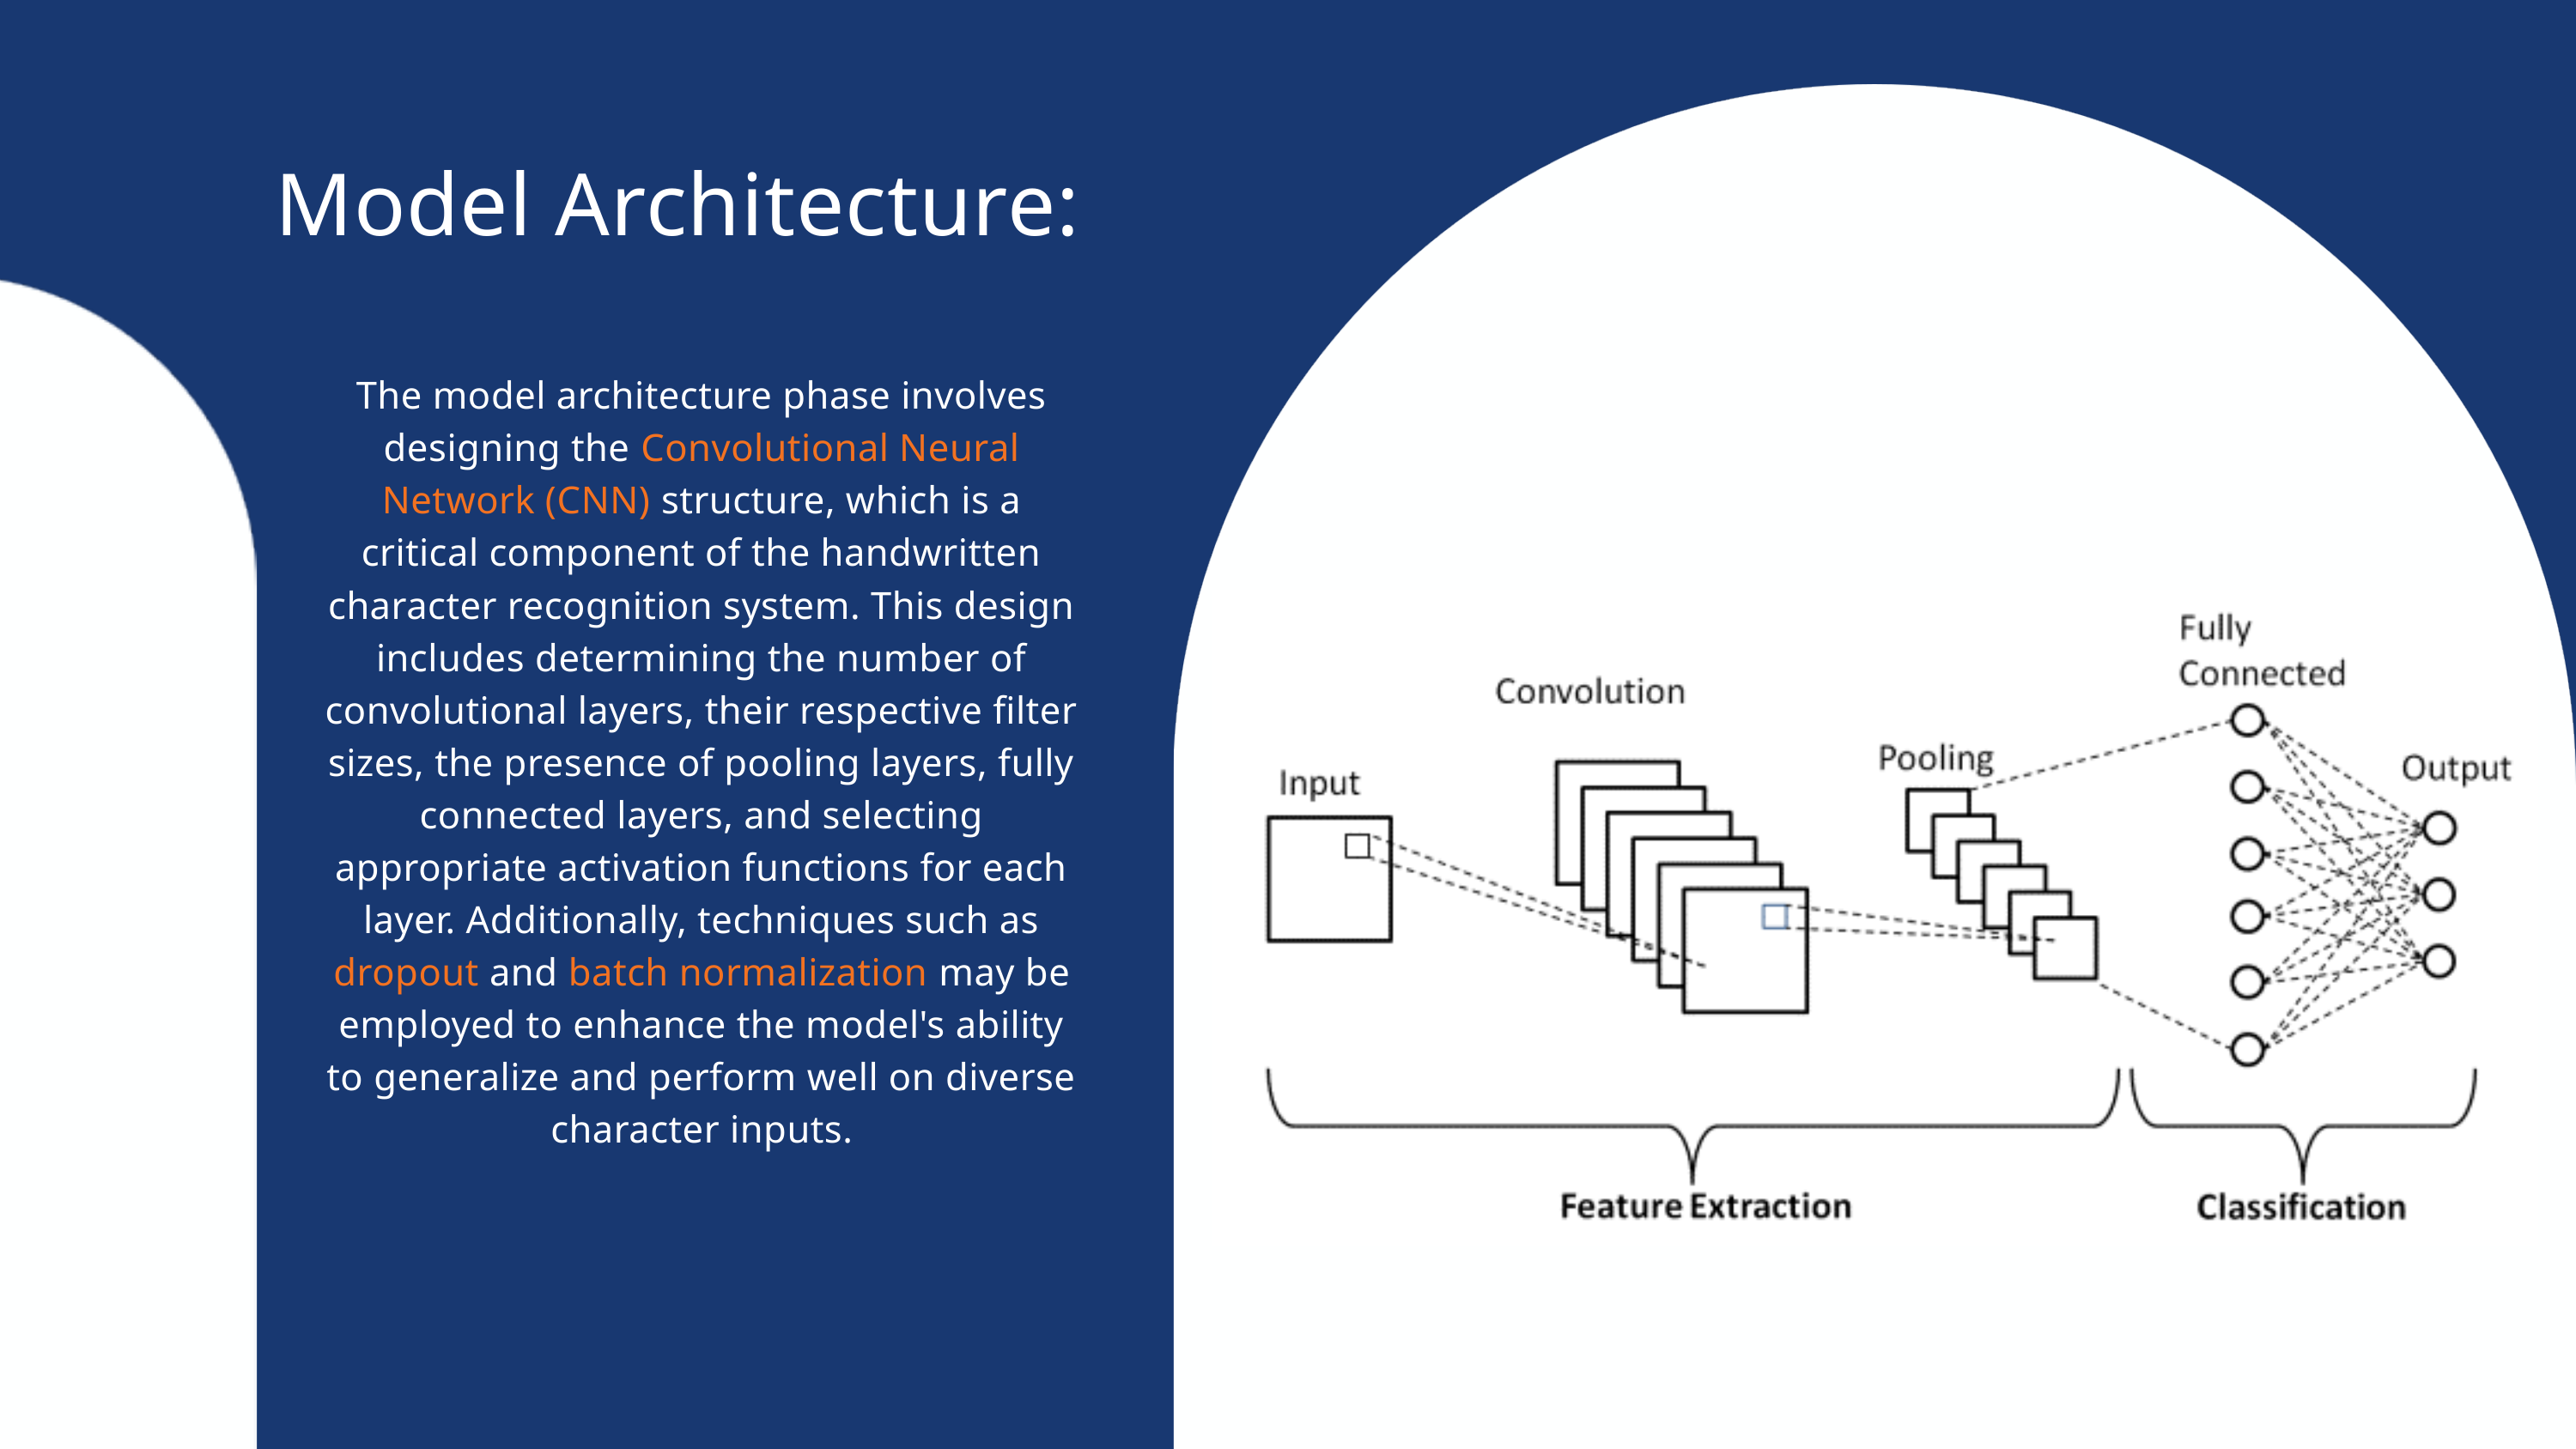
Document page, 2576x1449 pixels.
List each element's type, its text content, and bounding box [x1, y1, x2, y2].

text_box [1211, 590, 2539, 1246]
text_box The model architecture phase involves designing the Convolutional Neural Network (CNN) structure, which is a critical component of the handwritten character recognition system. This design includes determining the number of convolutional layers, their respective filter sizes, the presence of pooling layers, fully connected layers, and selecting appropriate activation functions for each layer. Additionally, techniques such as dropout and batch normalization may be employed to enhance the model's ability to generalize and perform well on diverse character inputs. [325, 364, 1079, 1151]
text_box [1173, 84, 2576, 1449]
text_box [0, 276, 258, 1449]
text_box Model Architecture: [275, 132, 1174, 253]
